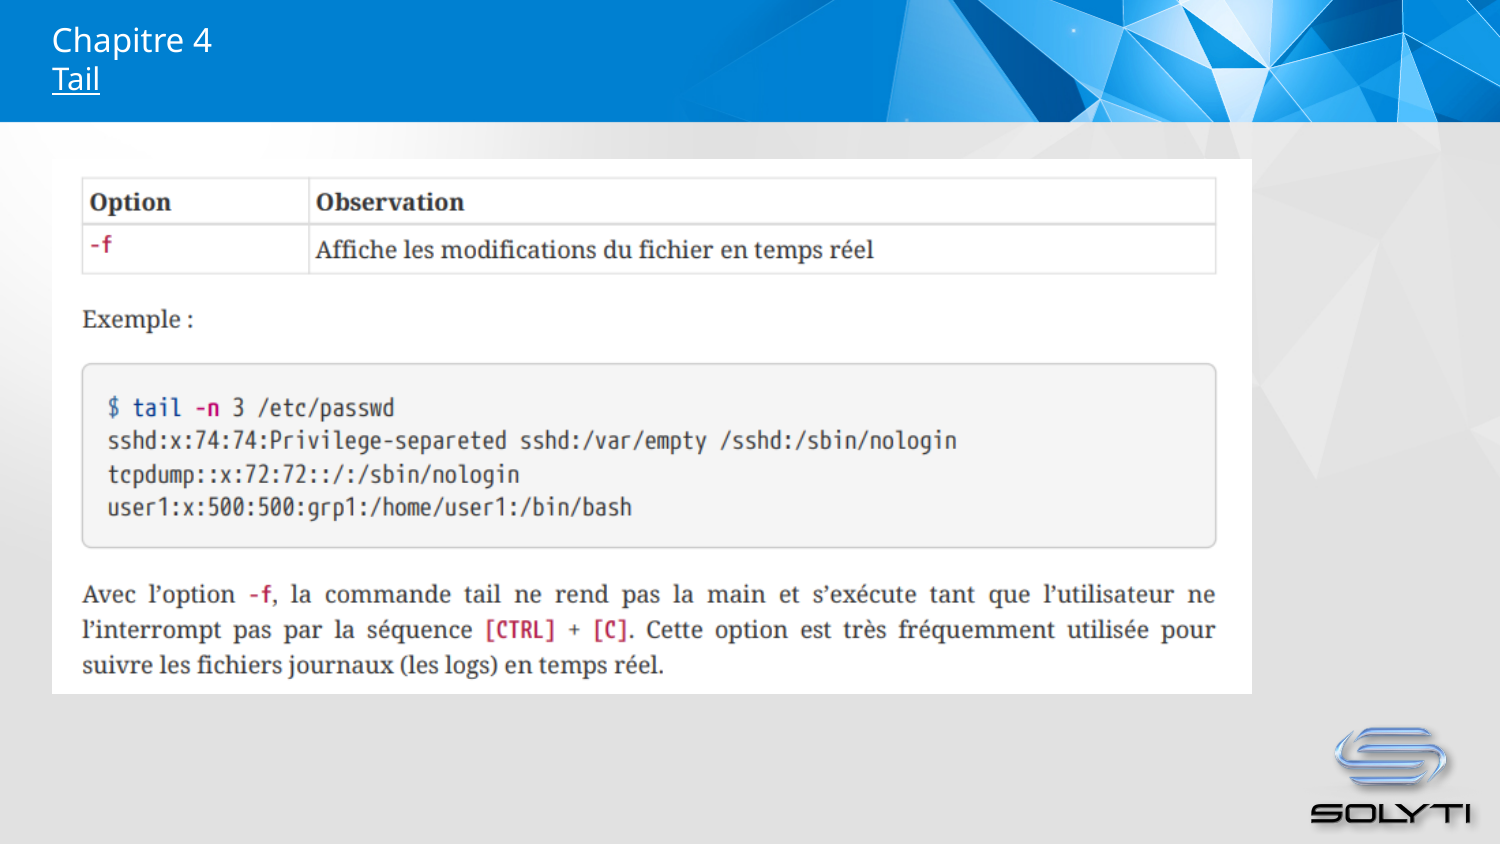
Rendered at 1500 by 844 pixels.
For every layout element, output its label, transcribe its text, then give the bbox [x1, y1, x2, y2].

picture [0, 0, 1500, 844]
list Chapitre 4 [51, 19, 384, 55]
list Tail [52, 58, 636, 104]
